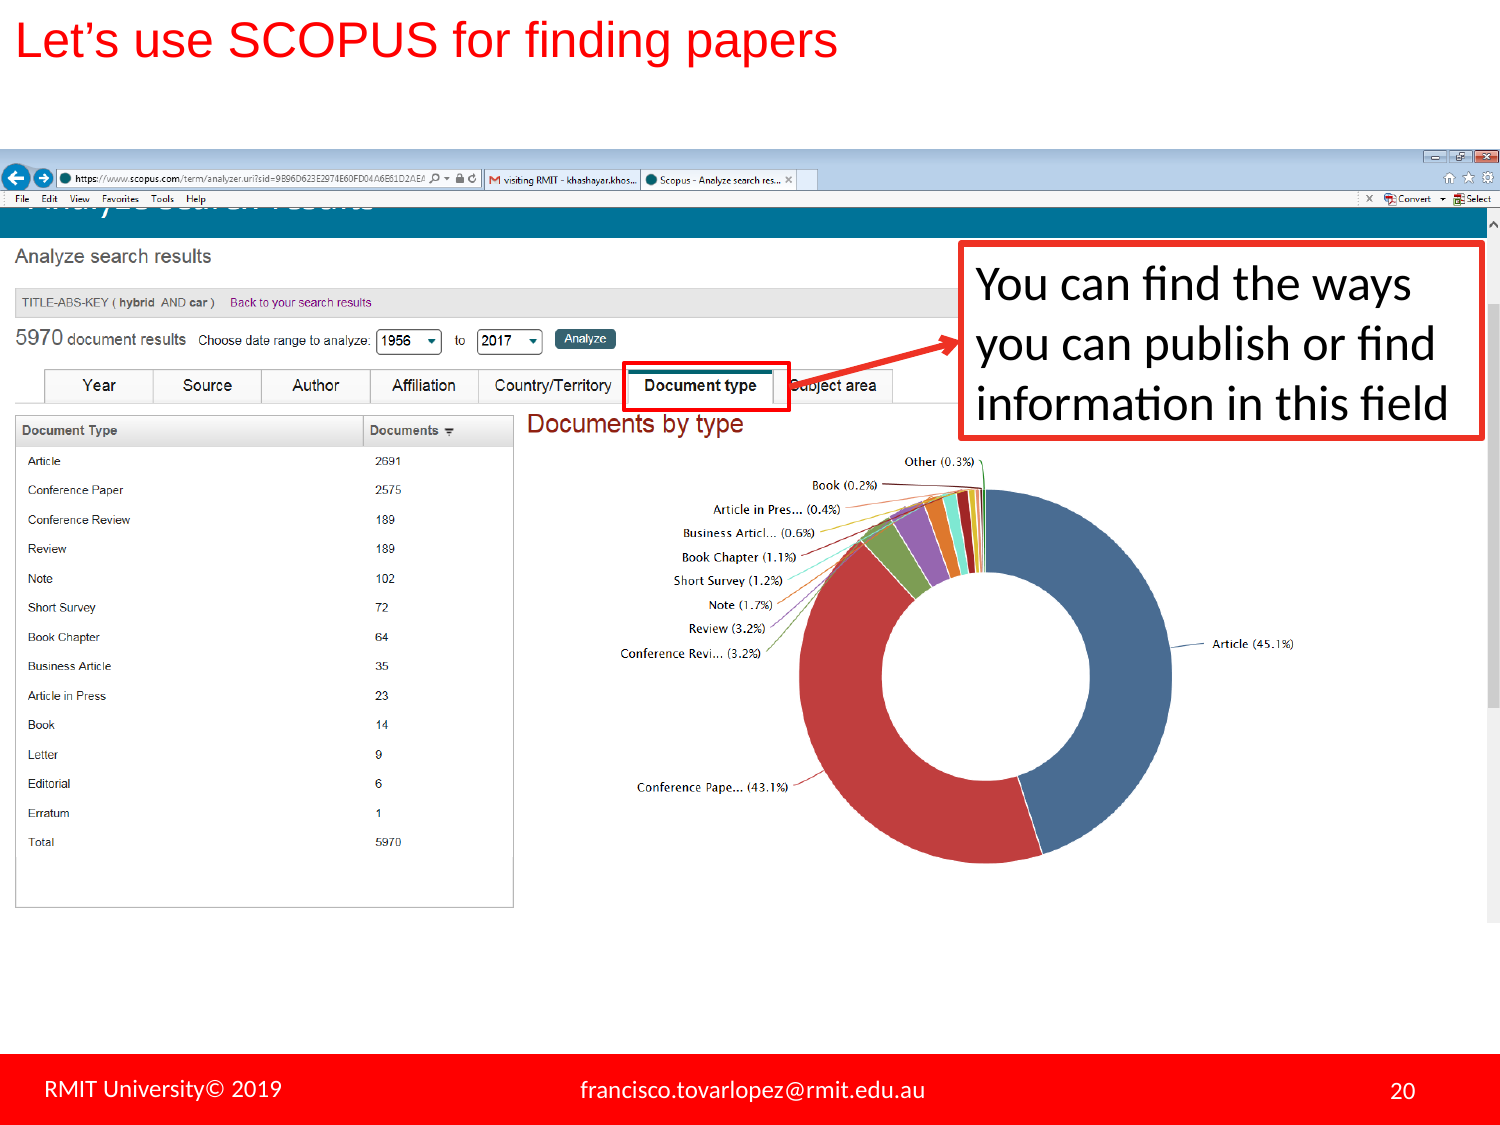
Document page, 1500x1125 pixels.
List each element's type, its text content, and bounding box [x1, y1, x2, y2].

slide_number 20 [1080, 1071, 1431, 1108]
text_box francisco.tovarlopez@rmit.edu.au [439, 1071, 1068, 1107]
text_box RMIT University© 2019 [29, 1069, 380, 1106]
text_box Let’s use SCOPUS for finding papers [0, 0, 951, 75]
text_box [0, 1052, 1500, 1125]
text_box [789, 341, 962, 388]
picture [0, 148, 1500, 923]
